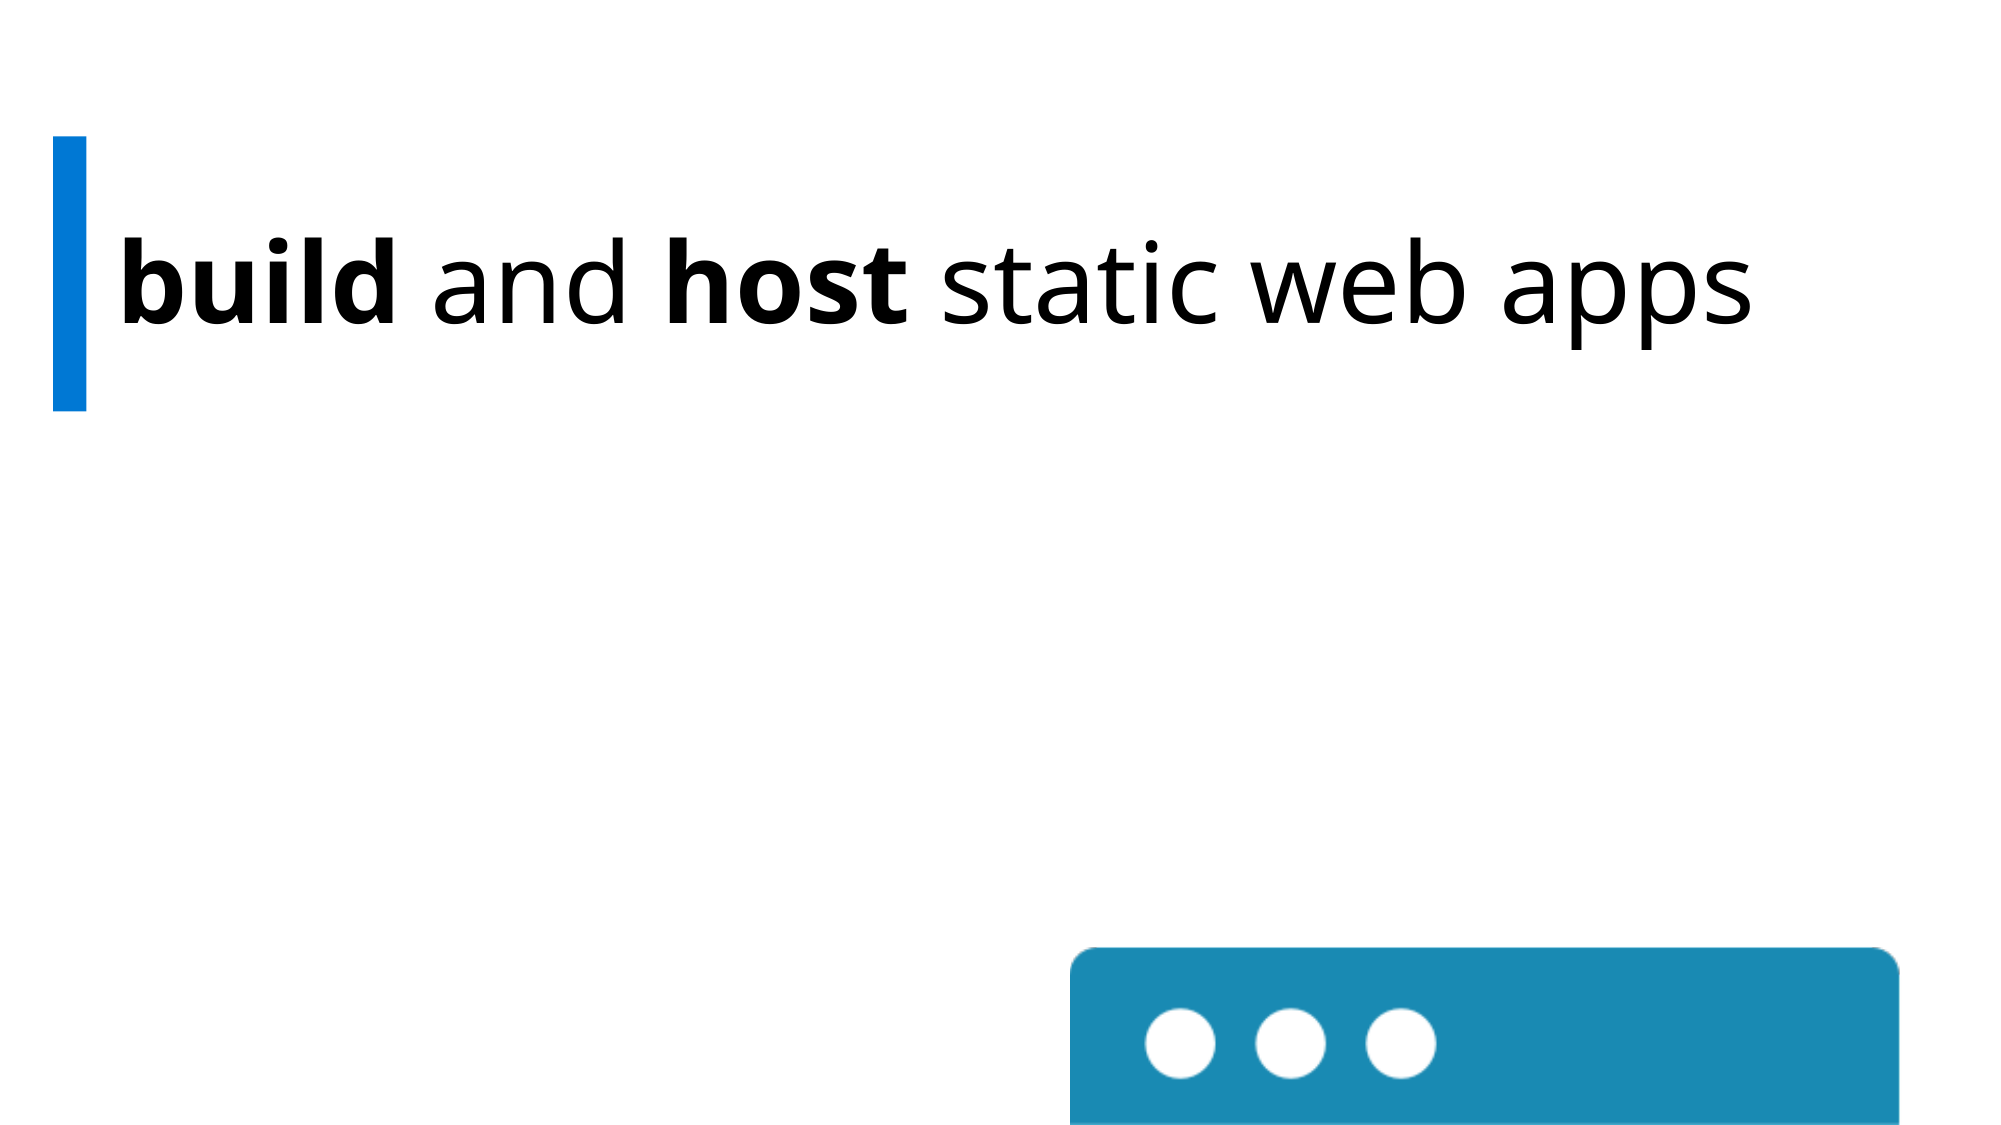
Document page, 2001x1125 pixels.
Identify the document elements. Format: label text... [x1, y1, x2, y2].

list build and host static web apps [116, 152, 2000, 337]
picture [1070, 946, 1904, 1125]
text_box [52, 136, 87, 412]
